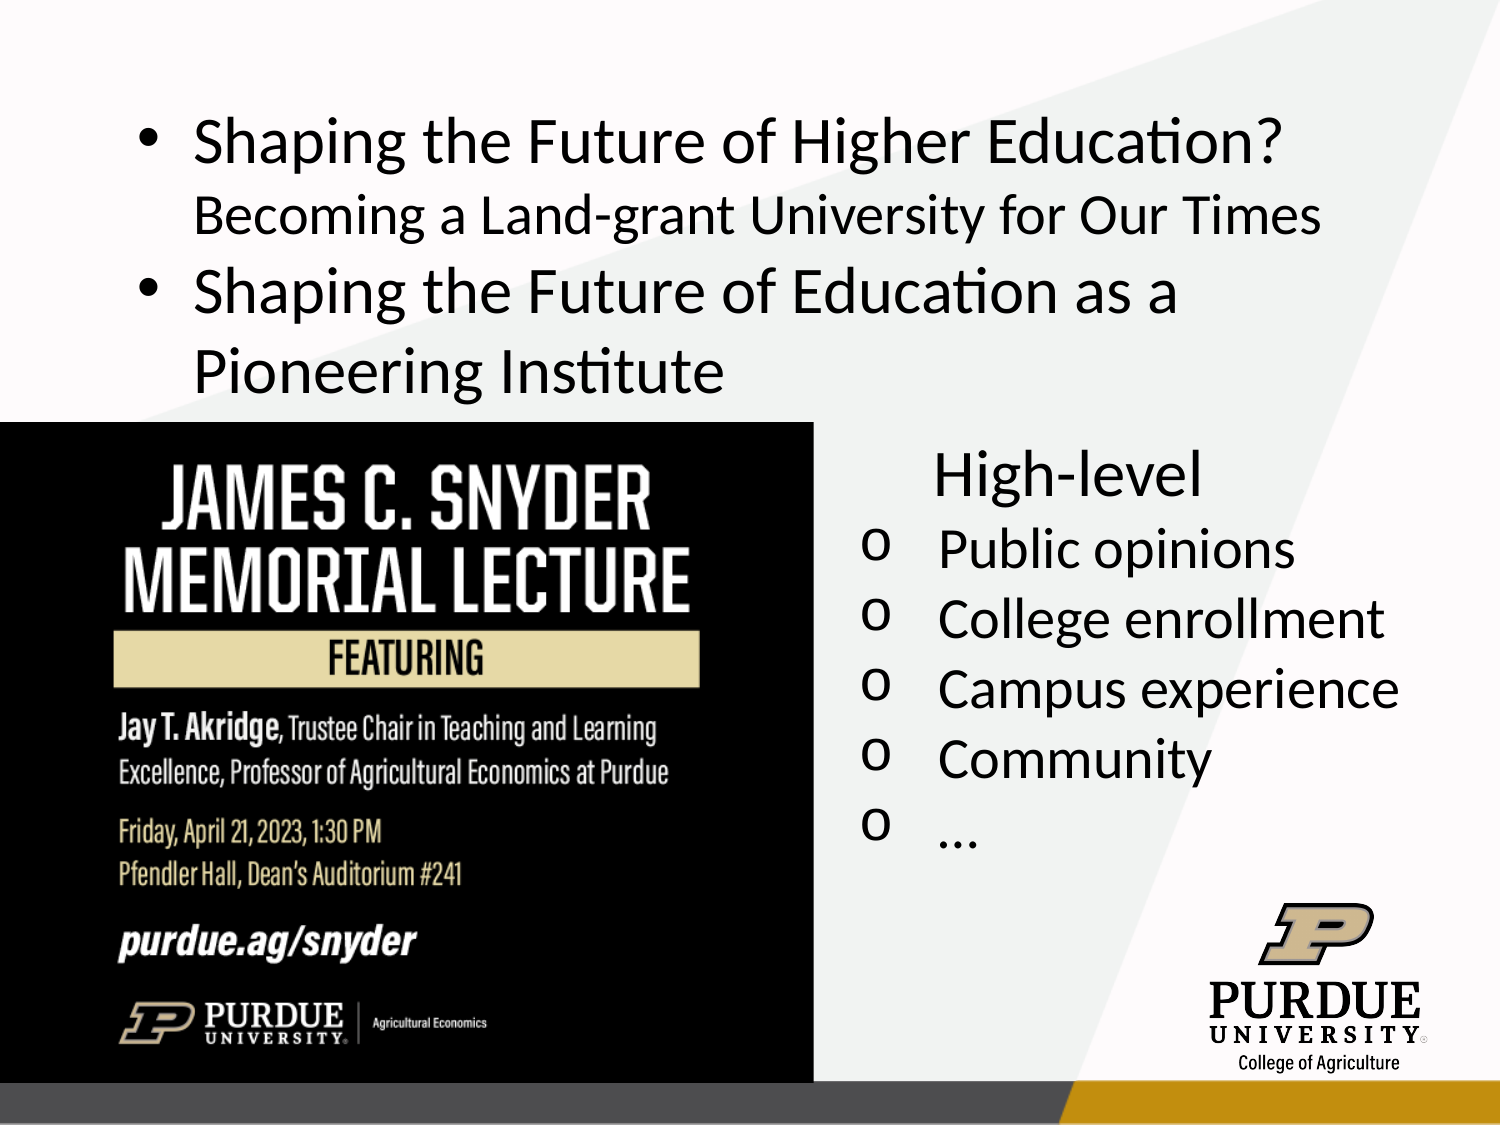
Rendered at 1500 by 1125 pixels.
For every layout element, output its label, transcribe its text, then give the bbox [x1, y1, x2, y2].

text_box High-level Public opinions College enrollment Campus experience Community … [816, 422, 1500, 1017]
text_box Shaping the Future of Higher Education? Becoming a Land-grant University for Our Times Shaping the Future of Education as a Pioneering Institute [121, 88, 1378, 422]
picture [0, 0, 1500, 1125]
